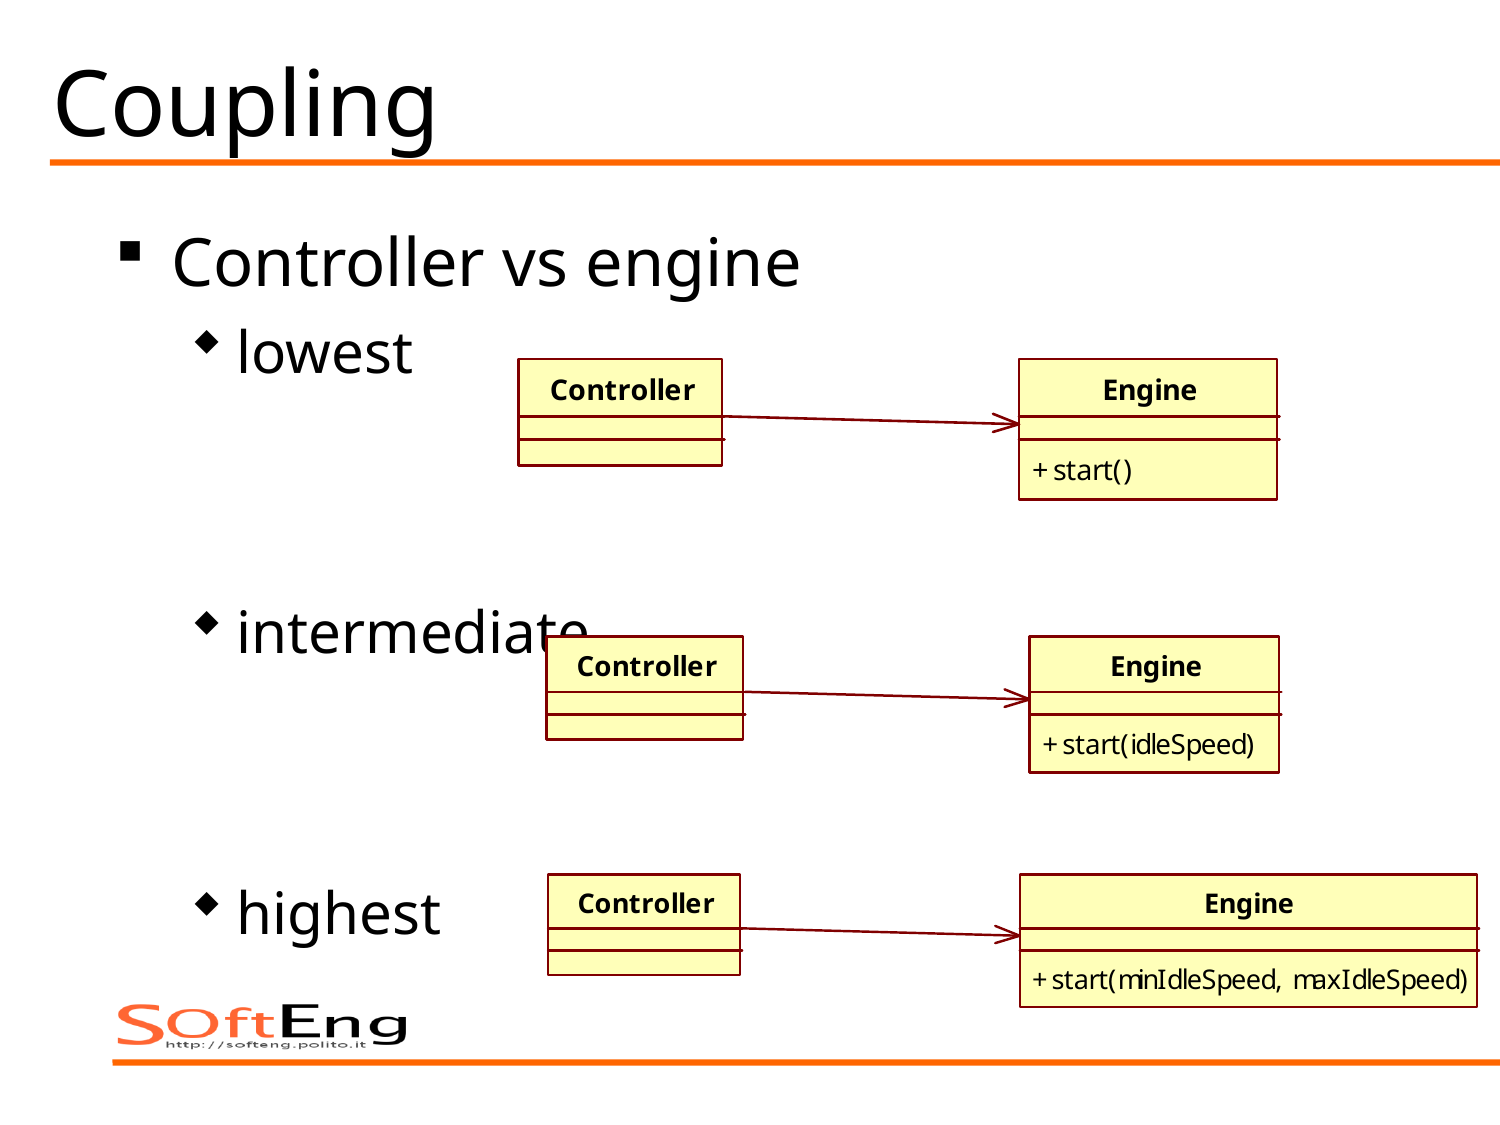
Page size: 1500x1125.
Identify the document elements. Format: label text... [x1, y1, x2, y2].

picture [112, 1000, 413, 1056]
list Controller vs engine lowest intermediate highest [99, 212, 1450, 1000]
picture [495, 585, 1500, 1059]
picture [466, 306, 1332, 555]
title Coupling [37, 24, 1450, 175]
